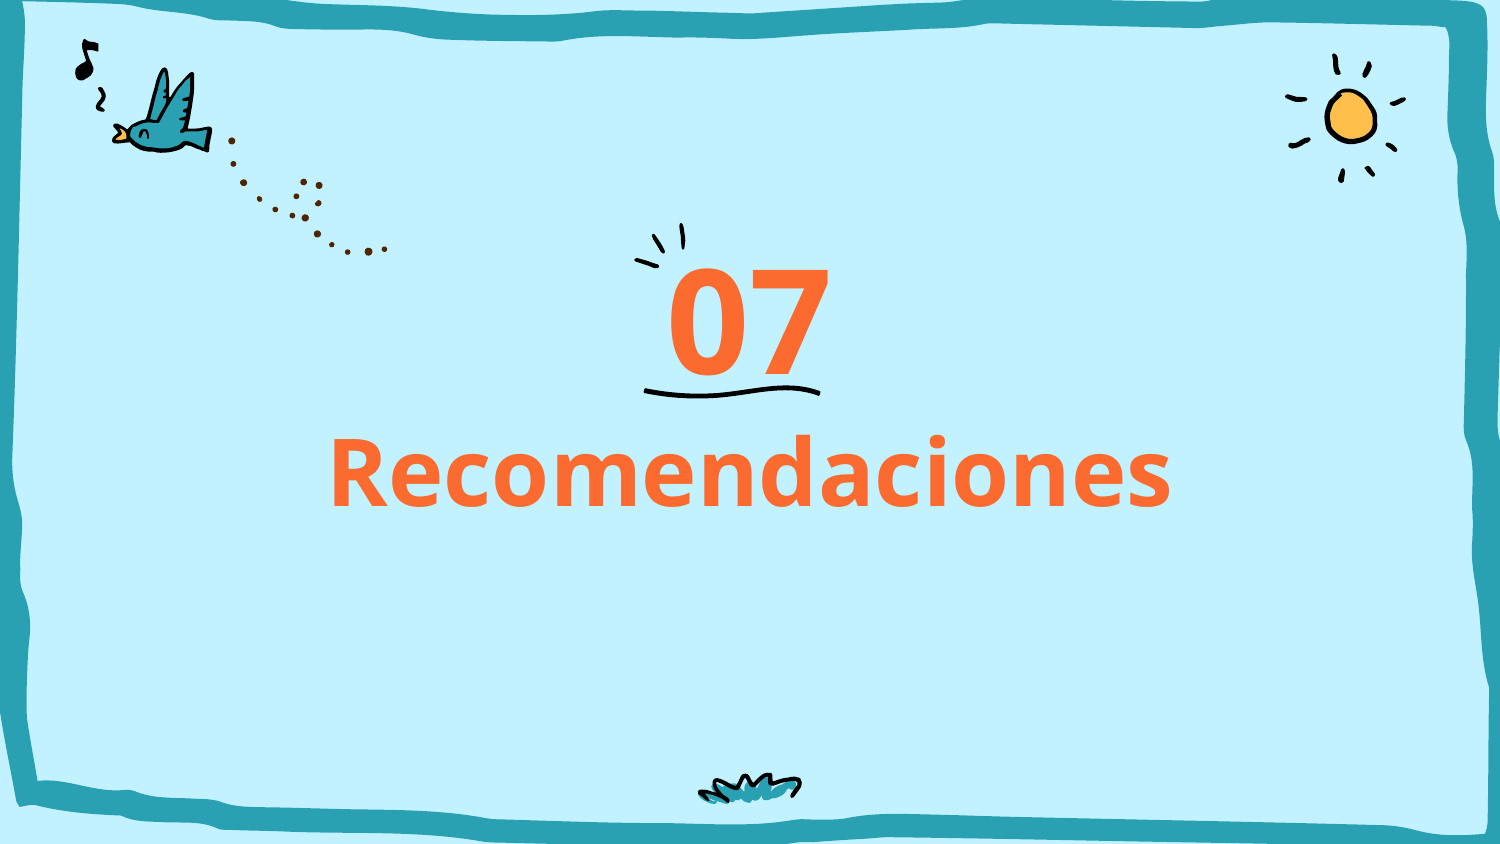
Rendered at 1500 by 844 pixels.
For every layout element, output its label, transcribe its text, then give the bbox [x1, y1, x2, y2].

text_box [74, 38, 213, 154]
title Recomendaciones [262, 399, 1238, 538]
title 07 [645, 253, 855, 380]
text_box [636, 219, 683, 272]
text_box [644, 386, 820, 398]
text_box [696, 772, 804, 805]
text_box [1284, 53, 1407, 184]
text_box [266, 105, 335, 297]
